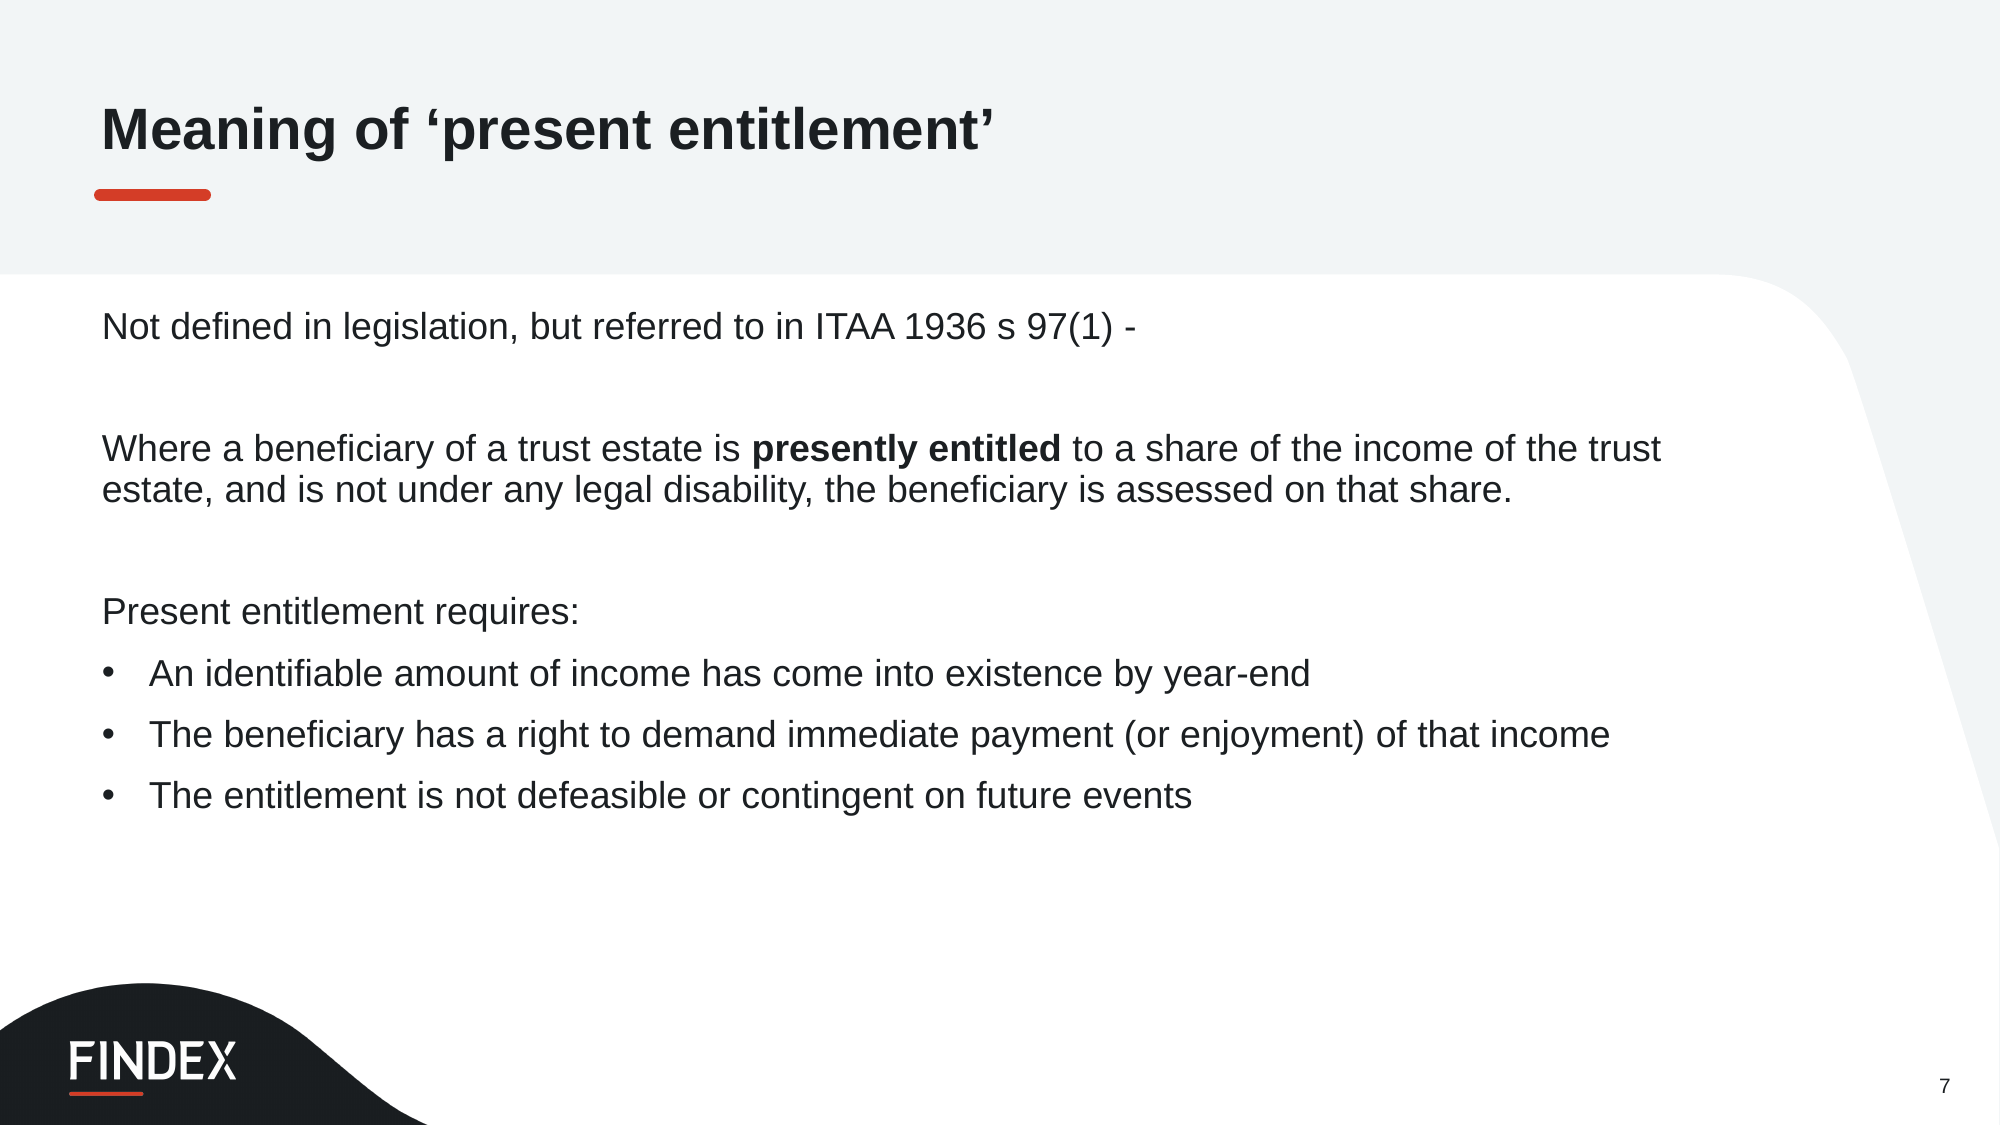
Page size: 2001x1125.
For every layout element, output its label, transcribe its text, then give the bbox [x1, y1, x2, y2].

list Not defined in legislation, but referred to in ITAA 1936 s 97(1) - Where a beneficiary of a trust estate is presently entitled to a share of the income of the trust estate, and is not under any legal disability, the beneficiary is assessed on that share. Present entitlement requires: An identifiable amount of income has come into existence by year-end The beneficiary has a right to demand immediate payment (or enjoyment) of that income The entitlement is not defeasible or contingent on future events [87, 299, 1743, 920]
list Meaning of ‘present entitlement’ [87, 91, 1743, 196]
picture [0, 983, 456, 1125]
